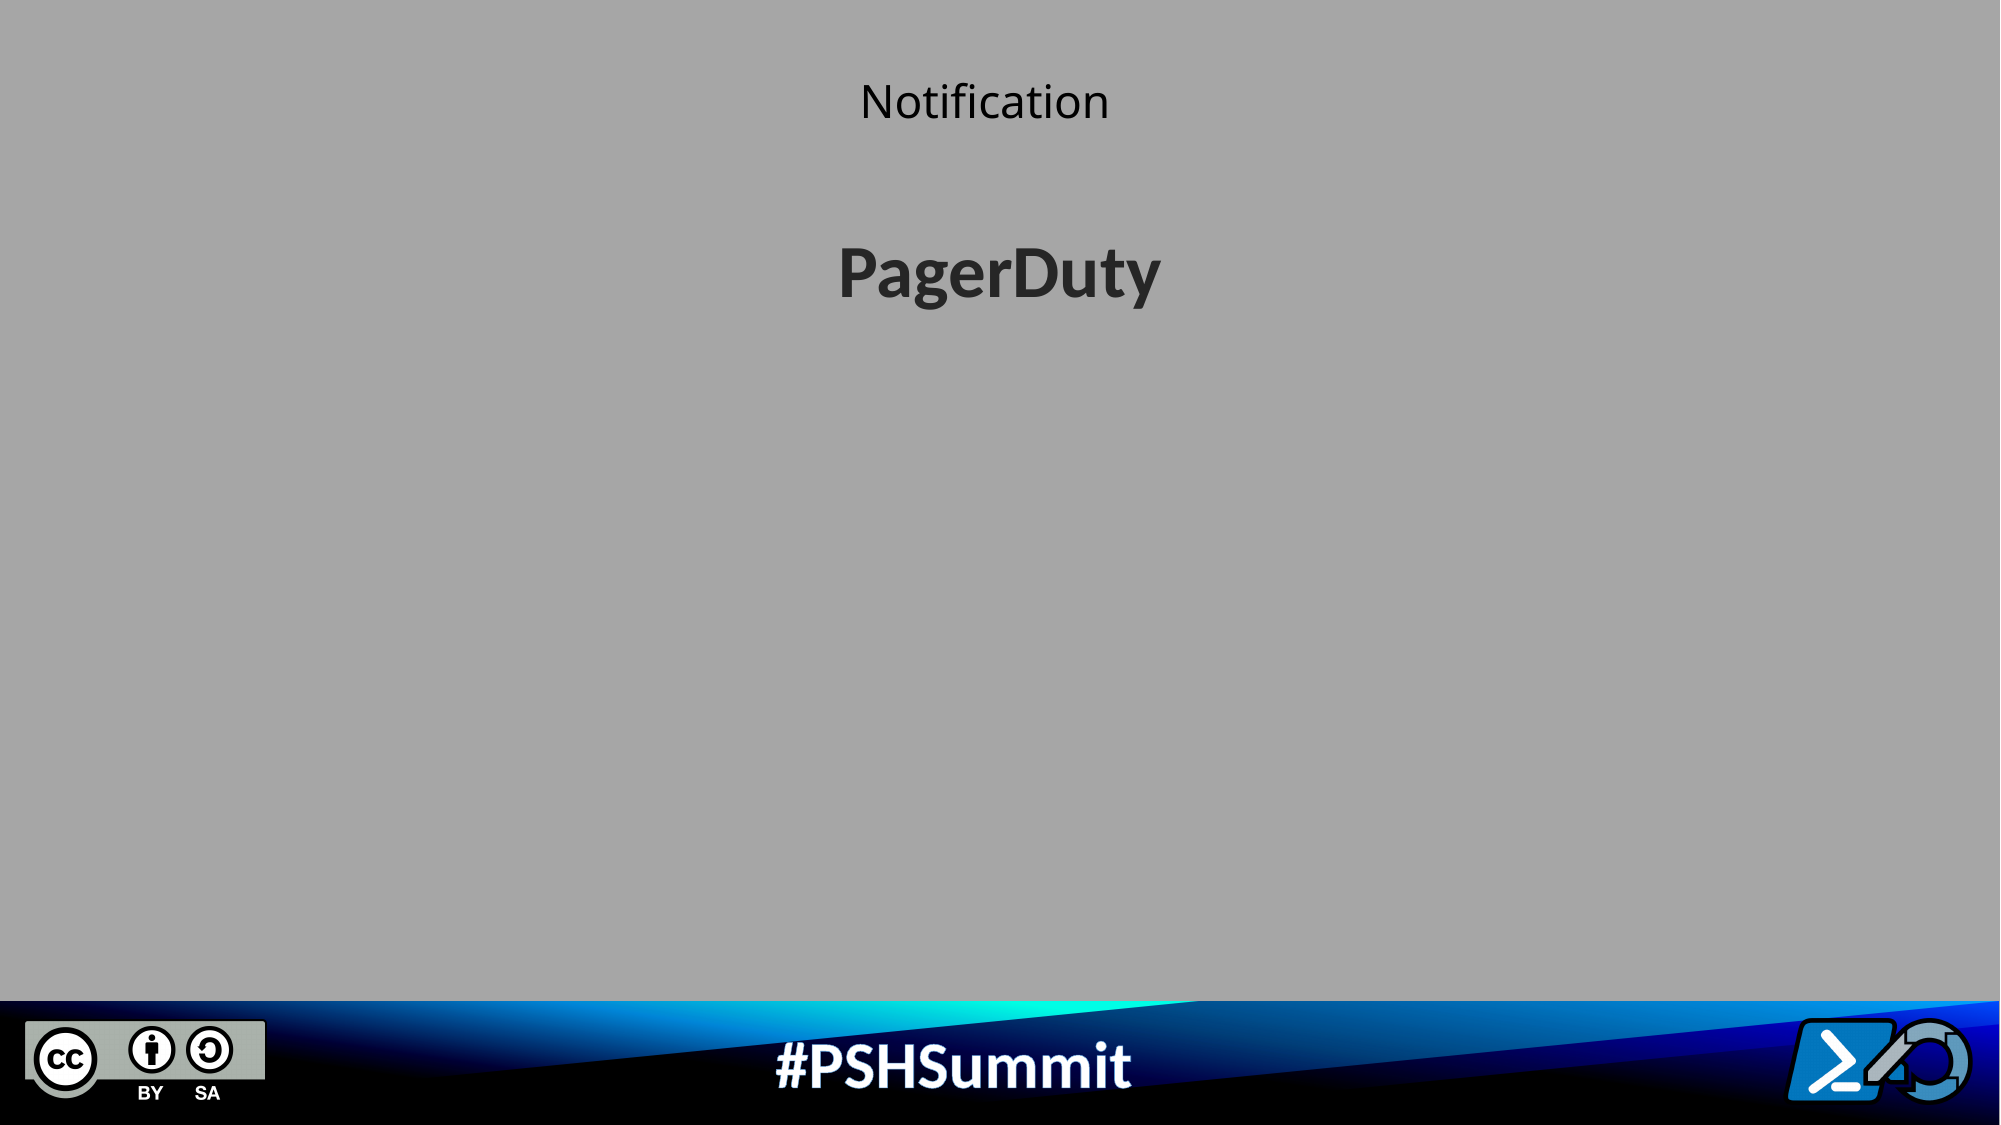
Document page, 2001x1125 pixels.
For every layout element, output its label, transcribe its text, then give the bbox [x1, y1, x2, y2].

text_box Notification [844, 42, 1156, 136]
picture [0, 1001, 1999, 1125]
text_box PagerDuty [822, 214, 1177, 320]
